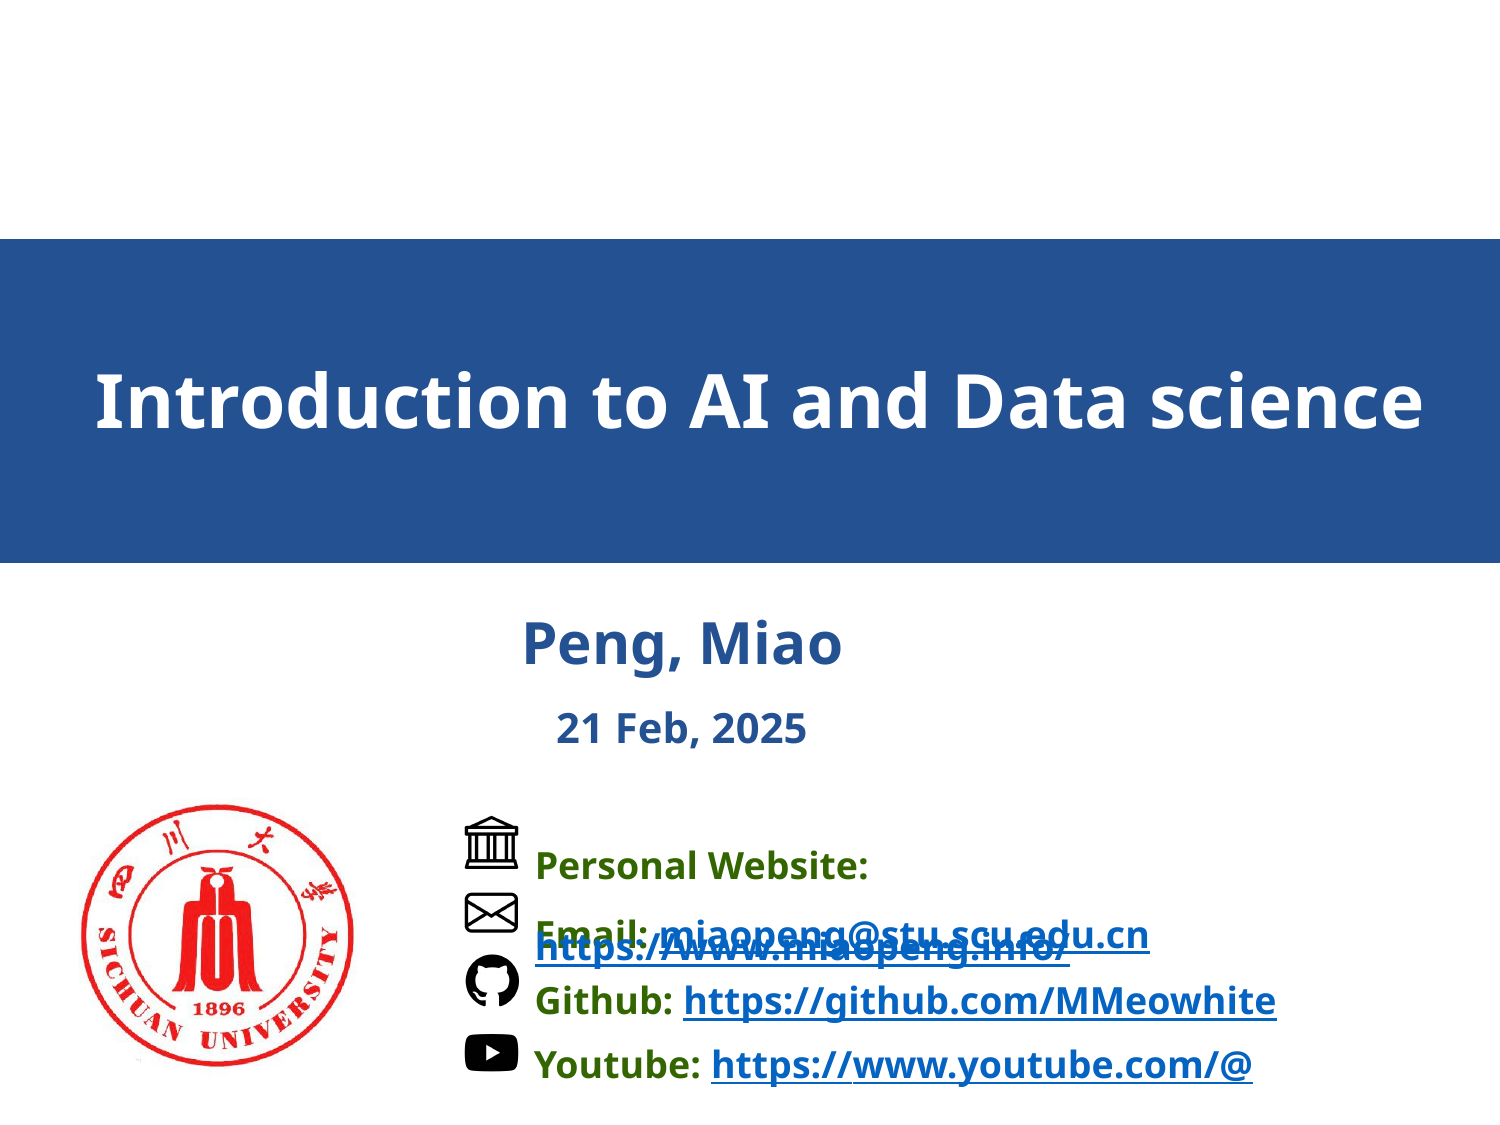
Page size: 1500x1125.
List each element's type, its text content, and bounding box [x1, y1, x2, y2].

text_box Youtube: https://www.youtube.com/@pengmiao-bmm [519, 997, 1500, 1125]
picture [461, 1024, 521, 1084]
text_box 21 Feb, 2025 [182, 694, 1182, 760]
picture [0, 239, 1500, 563]
picture [461, 951, 521, 1012]
picture [461, 813, 521, 873]
text_box Github: https://github.com/MMeowhite [521, 982, 1401, 997]
text_box [66, 786, 363, 1083]
text_box Peng, Miao [182, 598, 1182, 684]
text_box Personal Website: https://www.miaopeng.info/ [520, 803, 1402, 982]
picture [461, 884, 521, 944]
